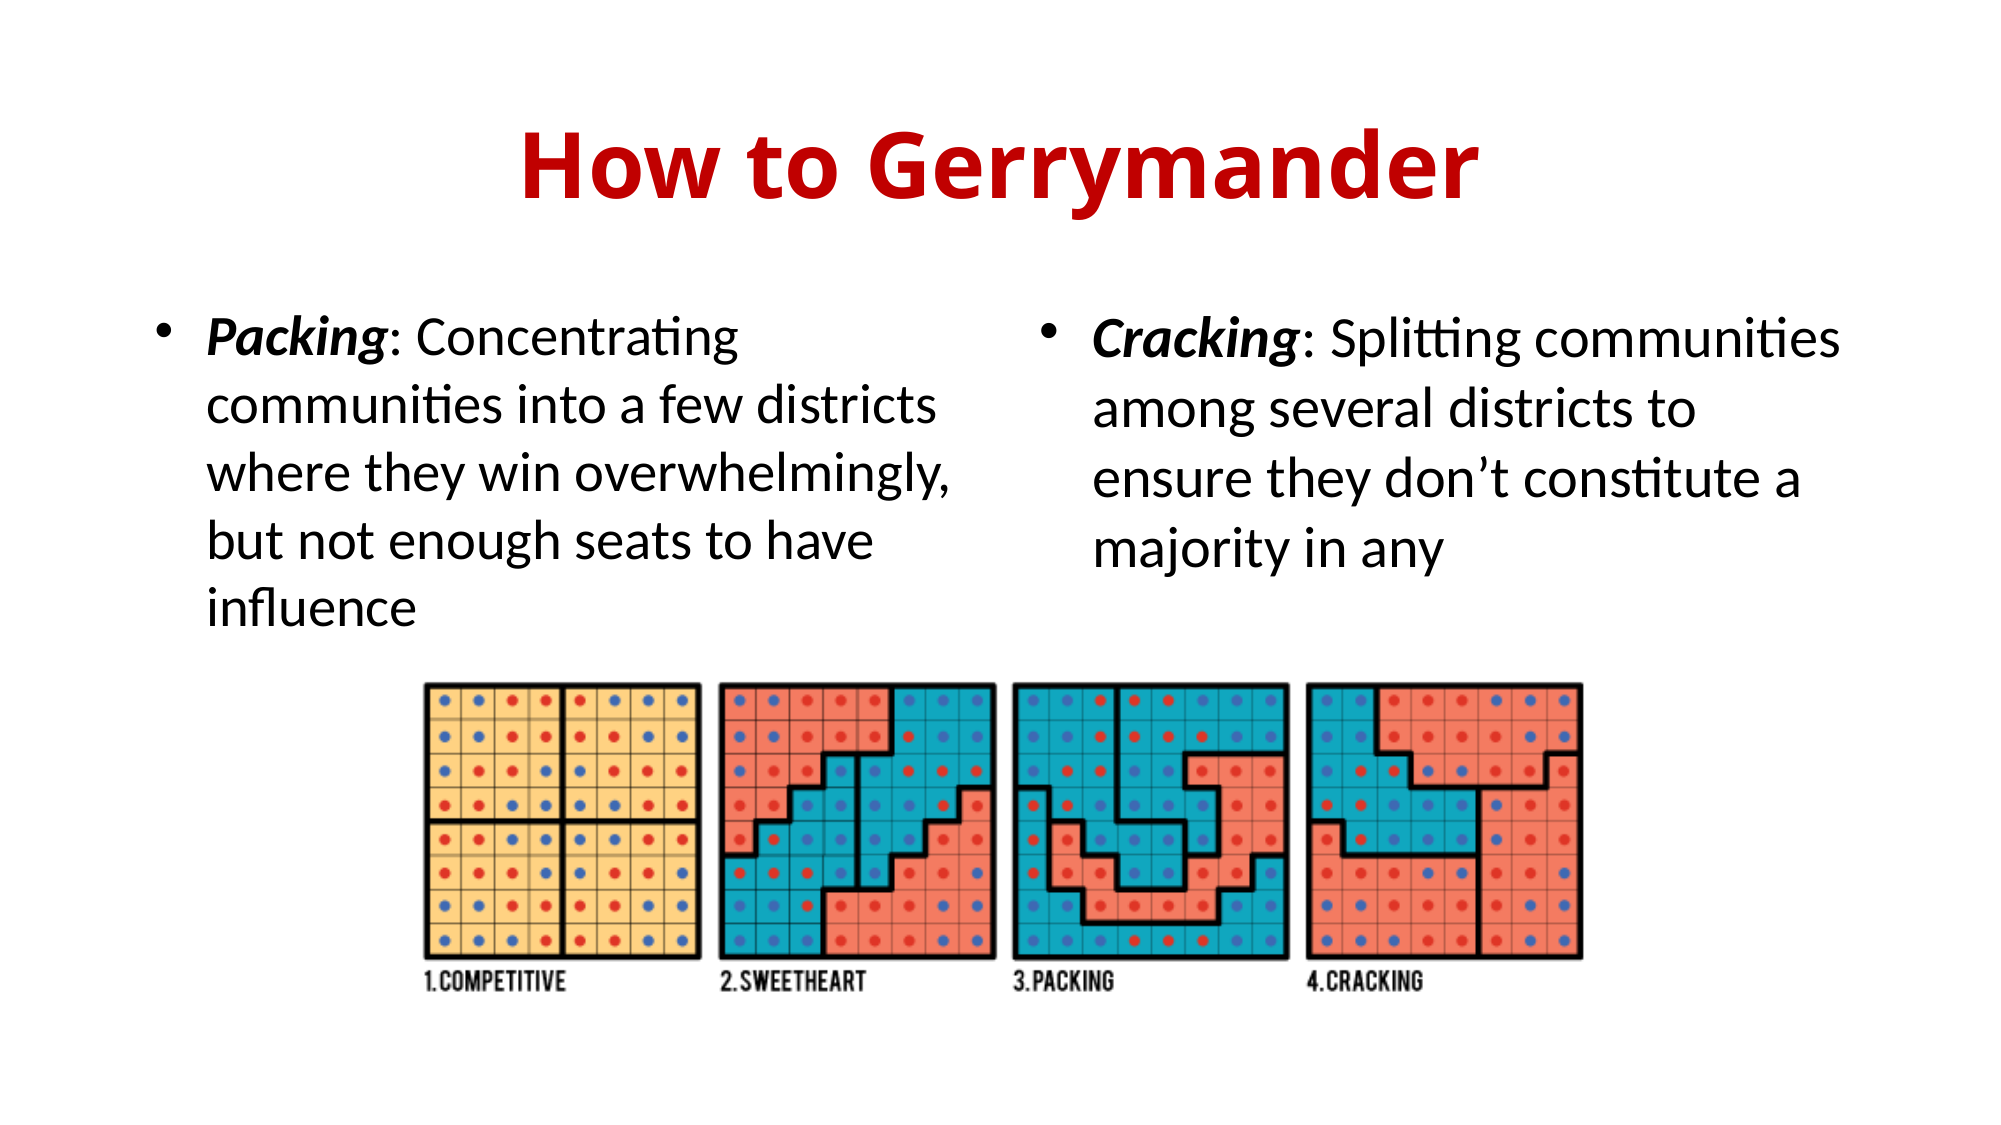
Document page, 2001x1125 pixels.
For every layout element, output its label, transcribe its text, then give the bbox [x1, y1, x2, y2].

text_box Packing: Concentrating communities into a few districts where they win overwhelmingly, but not enough seats to have influence [137, 299, 980, 640]
picture [404, 671, 1596, 1013]
text_box Cracking: Splitting communities among several districts to ensure they don’t constitute a majority in any [1021, 299, 1864, 640]
text_box How to Gerrymander [137, 59, 1863, 278]
